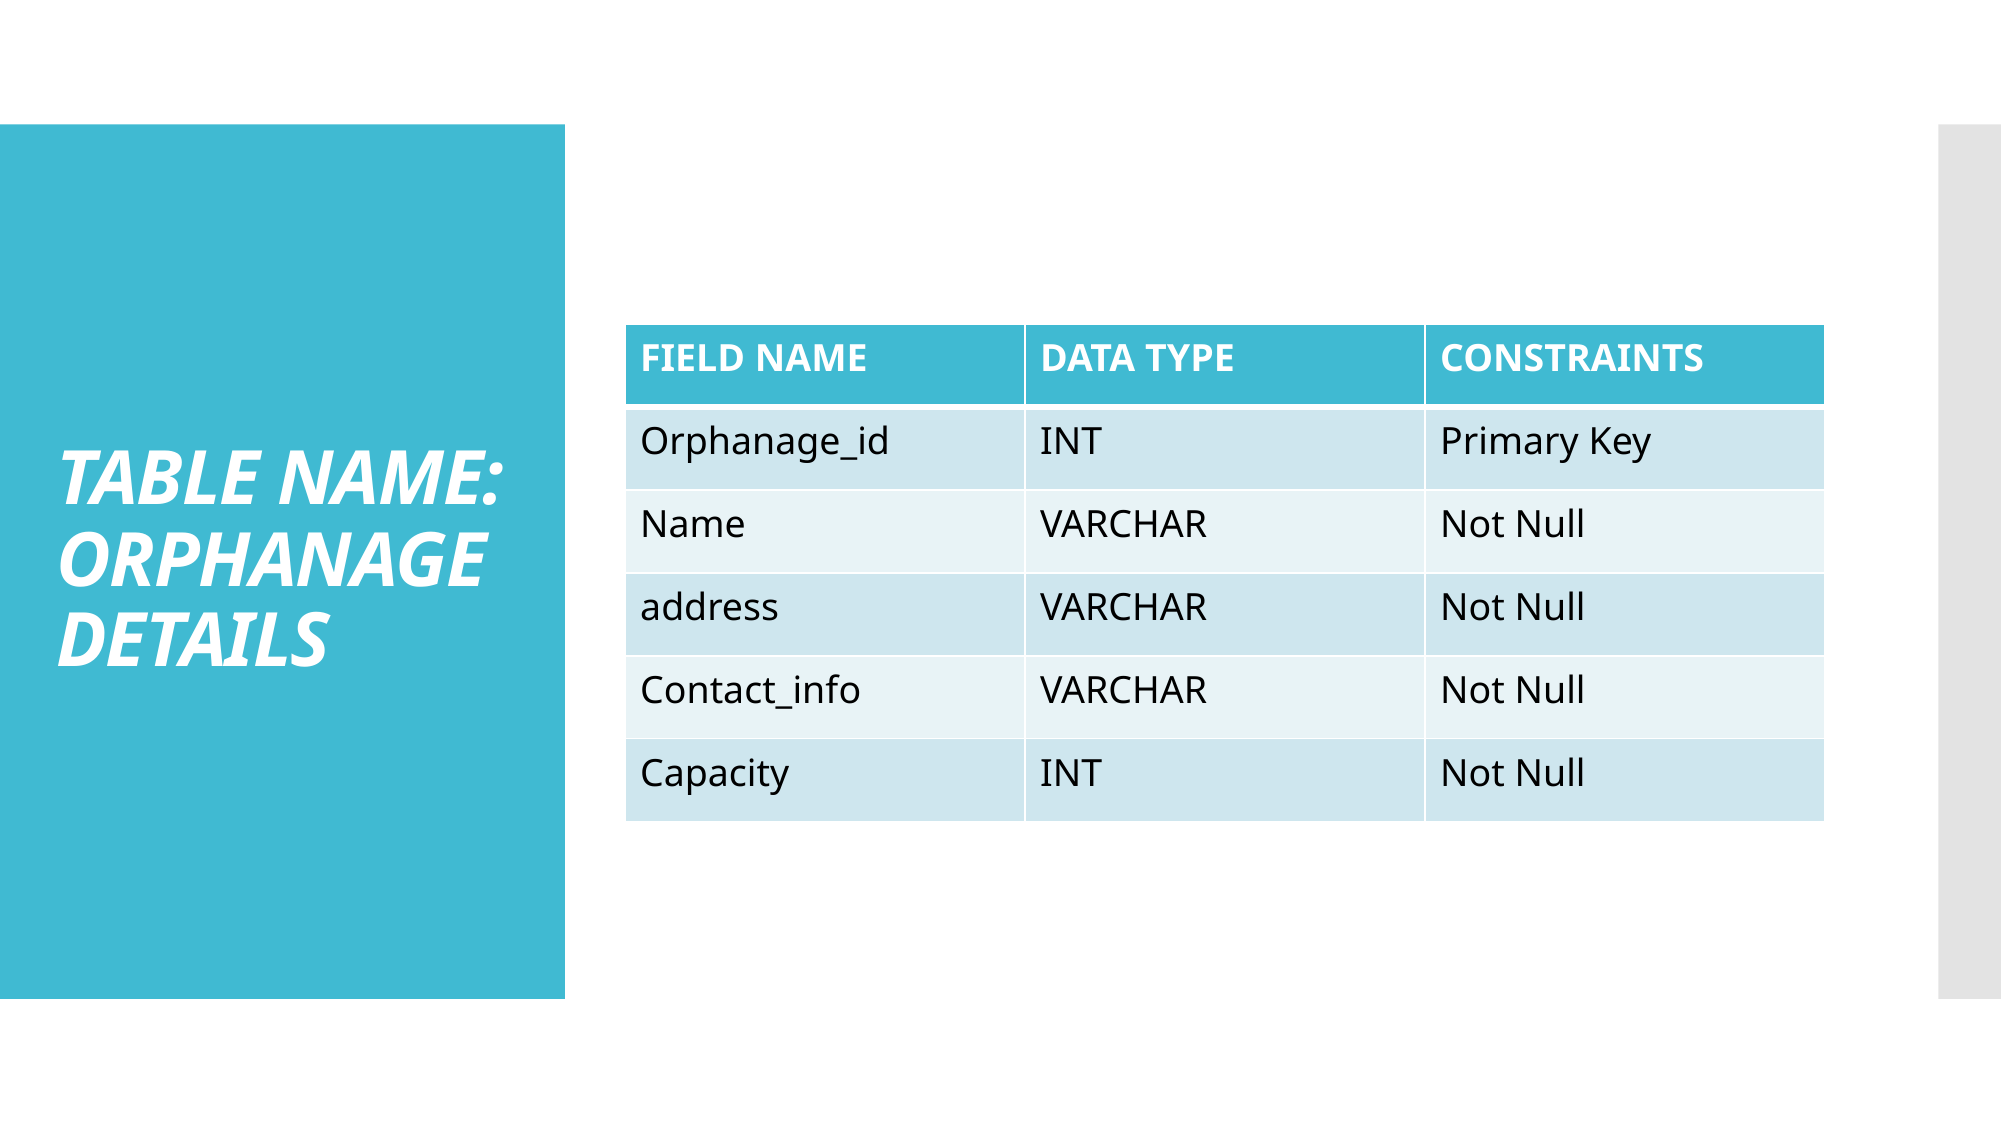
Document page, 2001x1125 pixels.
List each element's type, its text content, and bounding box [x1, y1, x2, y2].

table_cell address [626, 574, 1024, 655]
table_cell Orphanage_id [626, 410, 1024, 489]
table_cell VARCHAR [1026, 491, 1424, 572]
table_cell Not Null [1426, 657, 1824, 738]
table_cell INT [1026, 410, 1424, 489]
table_header DATA TYPE [1026, 325, 1424, 404]
table_cell INT [1026, 739, 1424, 821]
table_header FIELD NAME [626, 325, 1024, 404]
title TABLE NAME: ORPHANAGE DETAILS [41, 184, 525, 940]
table_cell Capacity [626, 739, 1024, 821]
table_cell VARCHAR [1026, 574, 1424, 655]
table_cell Not Null [1426, 574, 1824, 655]
table_cell Contact_info [626, 657, 1024, 738]
table_cell Not Null [1426, 739, 1824, 821]
table_header CONSTRAINTS [1426, 325, 1824, 404]
table_cell Name [626, 491, 1024, 572]
table_cell Primary Key [1426, 410, 1824, 489]
table_cell Not Null [1426, 491, 1824, 572]
table_cell VARCHAR [1026, 657, 1424, 738]
